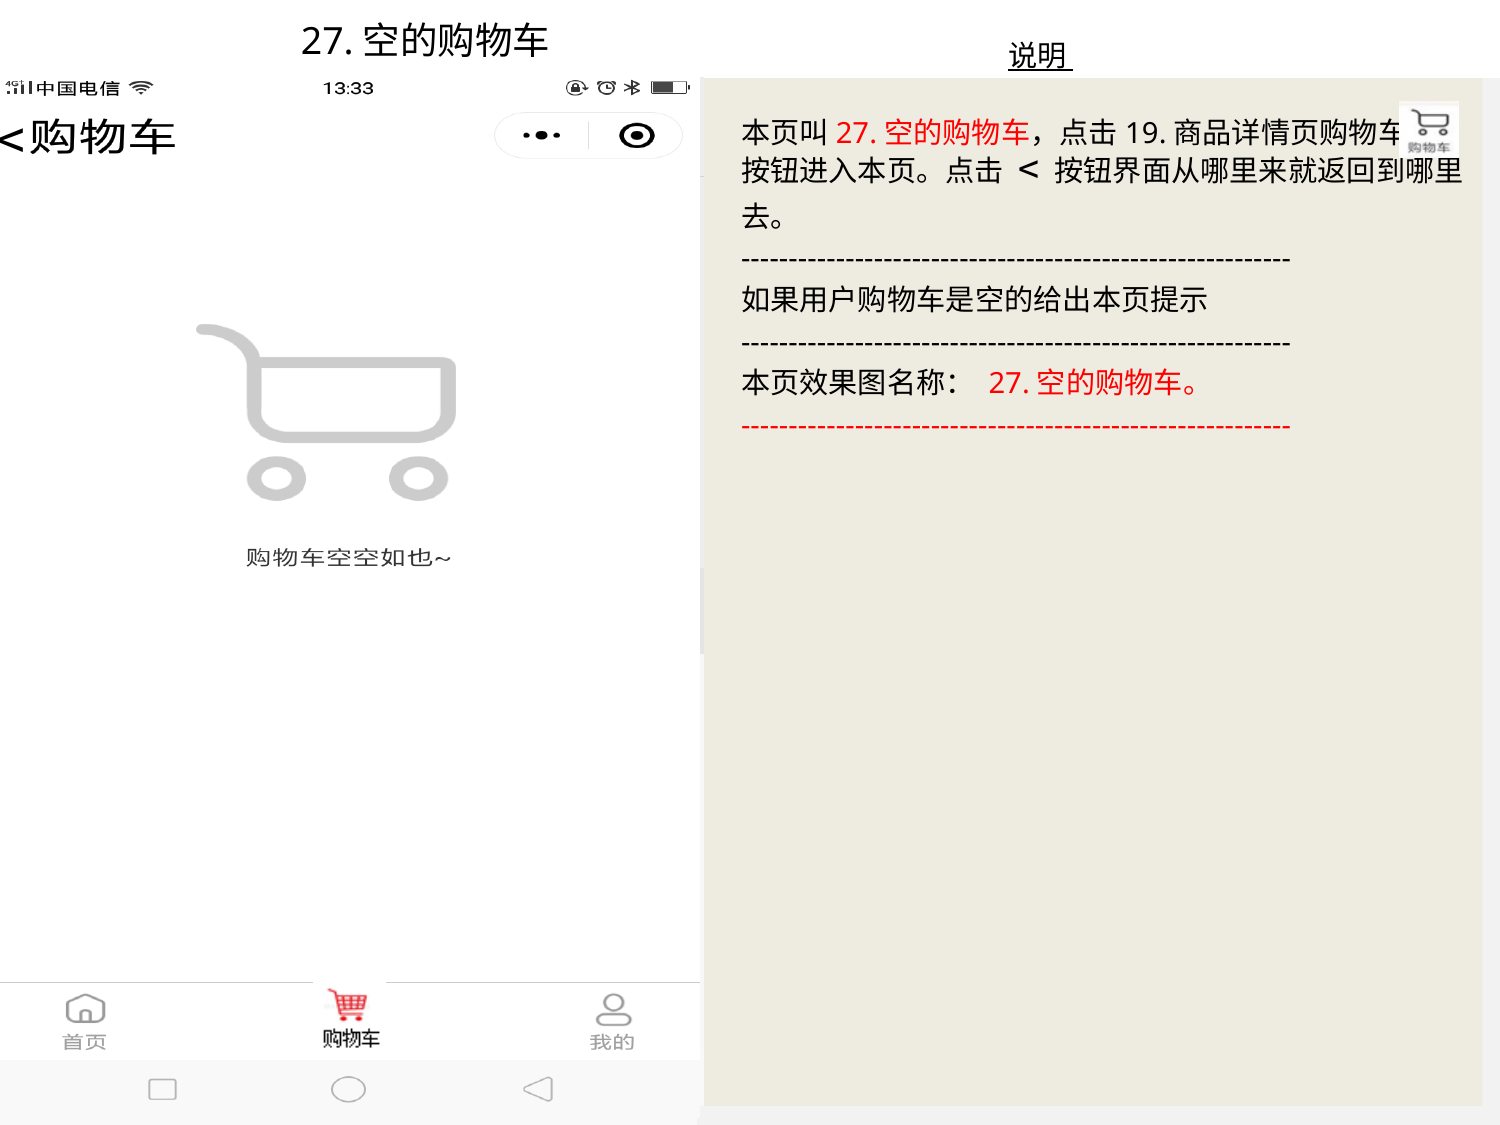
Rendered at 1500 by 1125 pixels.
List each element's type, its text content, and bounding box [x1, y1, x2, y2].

picture [0, 74, 704, 1125]
text_box [702, 76, 1500, 1125]
picture [1398, 101, 1459, 158]
text_box 27.空的购物车 [286, 9, 565, 70]
subtitle [706, 78, 1483, 1106]
text_box 说明 本页叫27.空的购物车，点击19.商品详情页购物车 按钮进入本页。点击﹤按钮界面从哪里来就返回到哪里去。 ---------------------------------------------------------- 如果用户购物车是空的给出本页提示 ---------------------------------------------------------- 本页效果图名称： 27.空的购物车。 ---------------------------------------------------------- [726, 0, 1483, 449]
